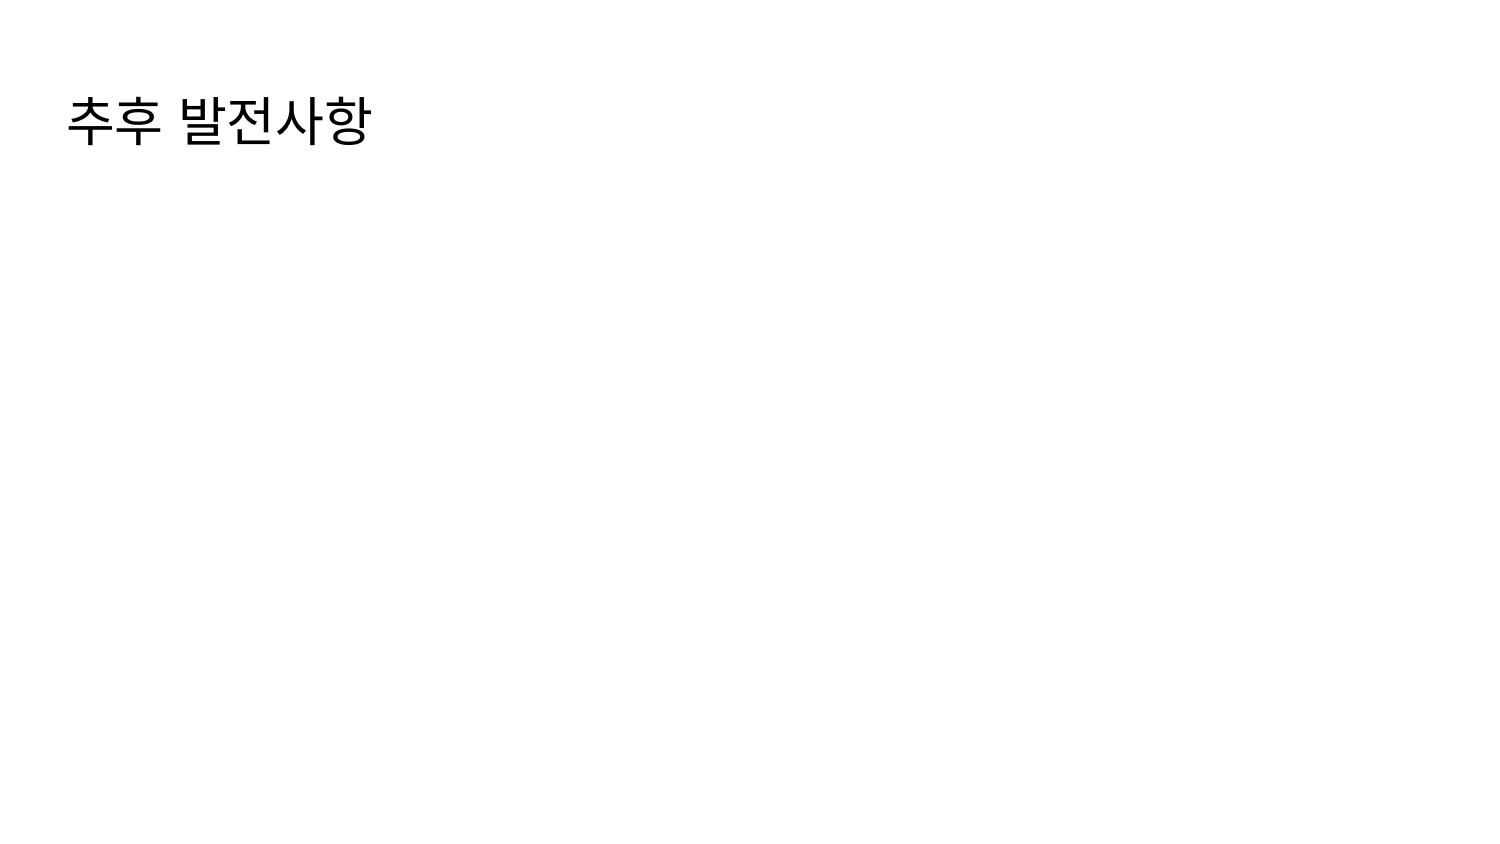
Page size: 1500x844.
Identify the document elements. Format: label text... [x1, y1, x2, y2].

title 추후 발전사항 [51, 72, 1449, 167]
